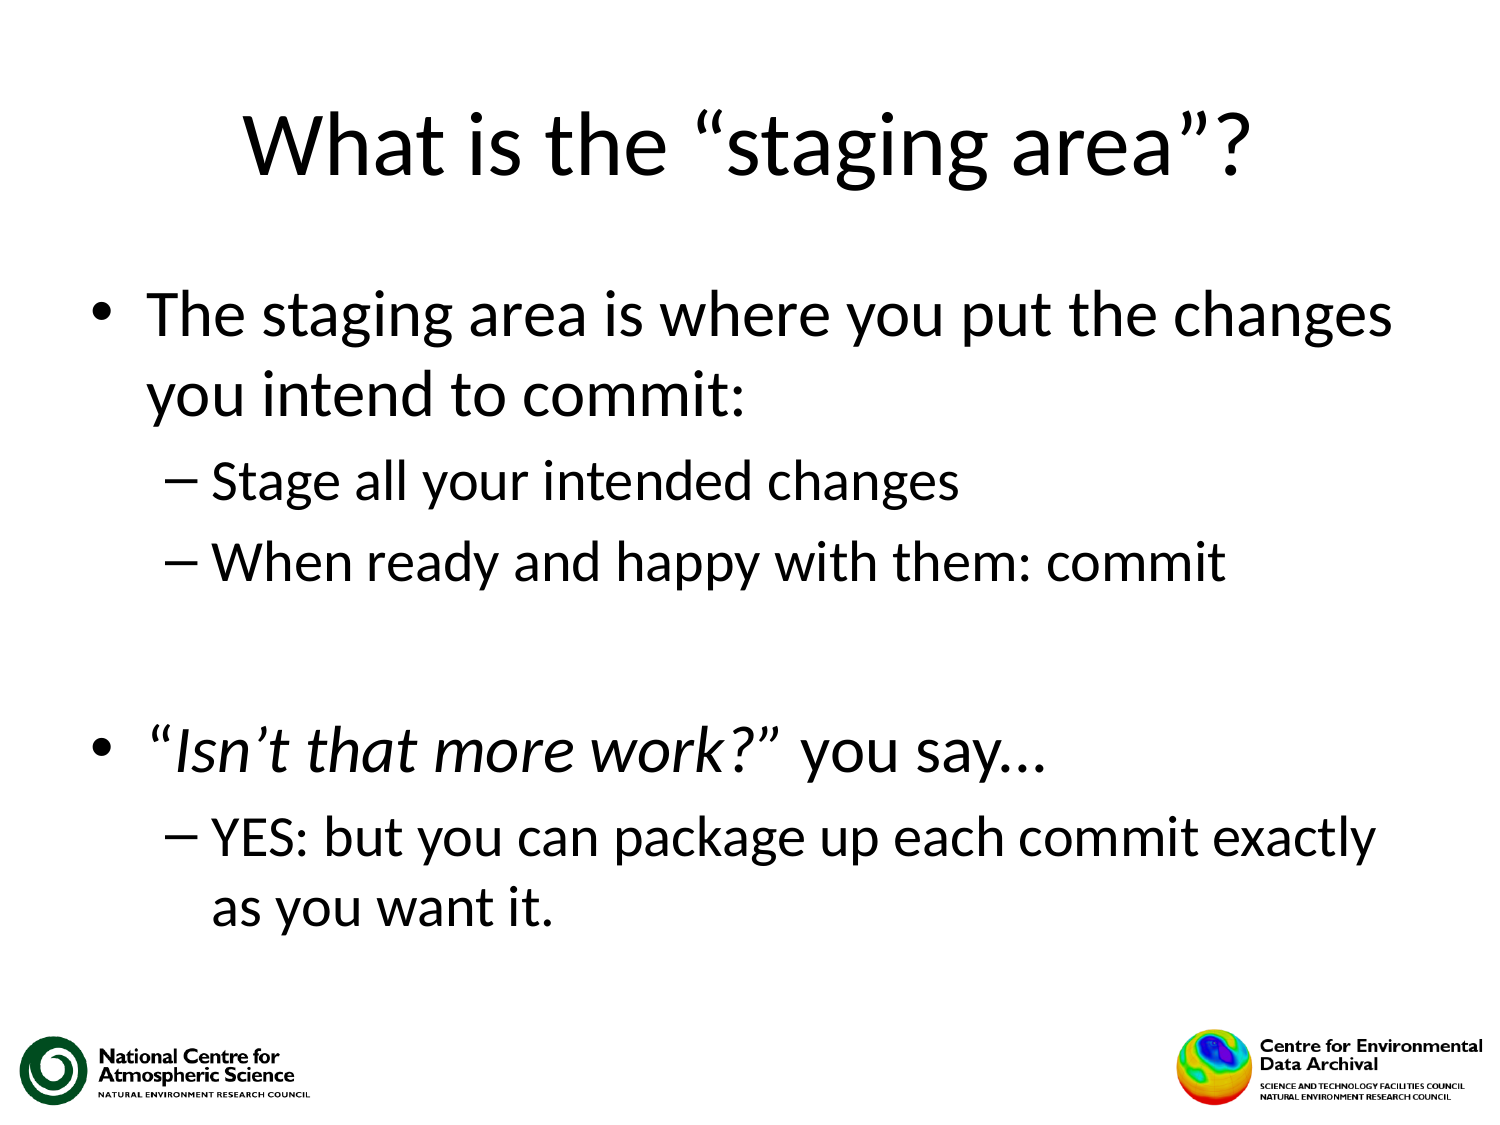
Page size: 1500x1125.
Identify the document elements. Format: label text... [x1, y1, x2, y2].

title What is the “staging area”? [75, 45, 1425, 233]
list The staging area is where you put the changes you intend to commit: Stage all your intended changes When ready and happy with them: commit “Isn’t that more work?” you say... YES: but you can package up each commit exactly as you want it. [75, 262, 1425, 1005]
picture [1169, 1023, 1495, 1110]
picture [17, 1034, 313, 1106]
